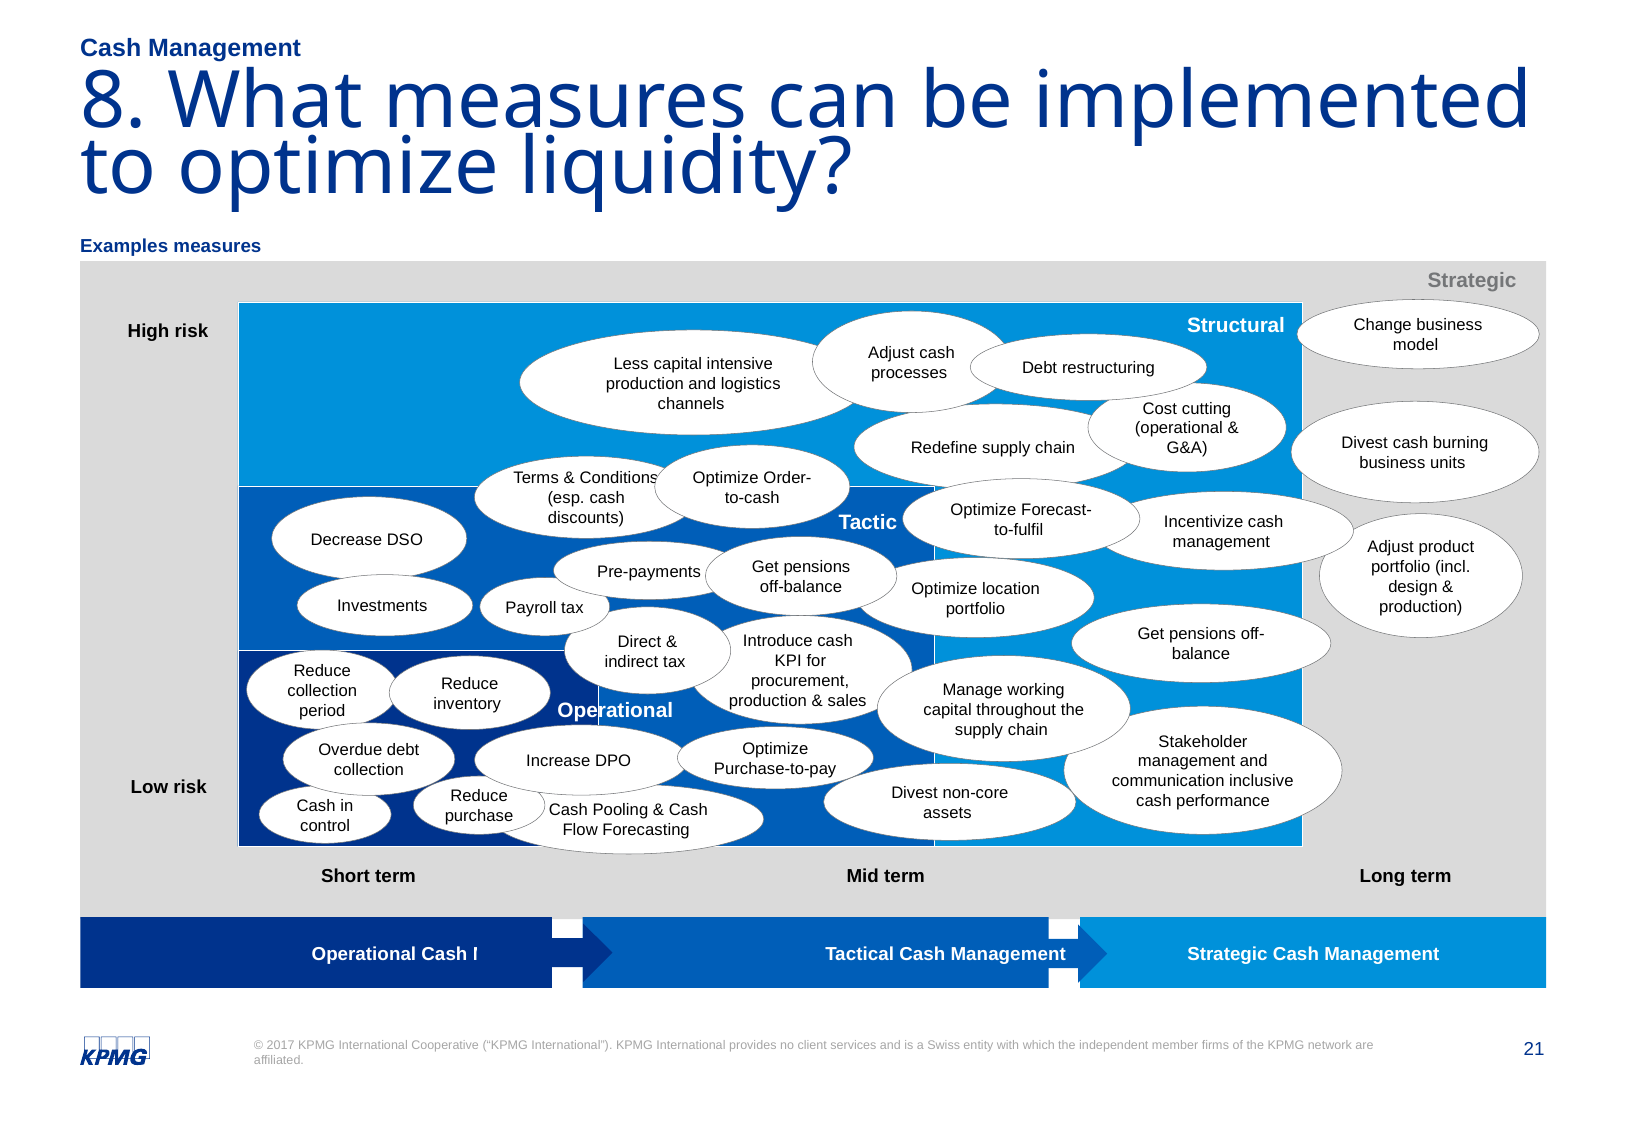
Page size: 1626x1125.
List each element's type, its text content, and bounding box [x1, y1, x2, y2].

text_box Get pensions off-balance [1071, 603, 1331, 683]
text_box Structural [1143, 295, 1322, 353]
text_box Manage working capital throughout the supply chain [877, 655, 1131, 762]
text_box [339, 650, 586, 687]
text_box Direct & indirect tax [564, 606, 731, 689]
text_box Mid term [810, 863, 961, 886]
text_box Terms & Conditions (esp. cash discounts) [474, 456, 685, 539]
text_box Cash in control [259, 786, 392, 844]
text_box Optimize location portfolio [861, 557, 1095, 638]
text_box Divest cash burning business units [1291, 401, 1540, 503]
text_box Reduce purchase [413, 775, 545, 835]
text_box Operational Cash Management [80, 917, 552, 988]
text_box [79, 260, 1547, 920]
text_box Optimize Forecast-to-fulfil [902, 478, 1140, 559]
text_box [935, 798, 1302, 847]
text_box [850, 485, 935, 497]
text_box [878, 544, 935, 567]
text_box Payroll tax [479, 577, 610, 636]
text_box Optimize Purchase-to-pay [677, 726, 874, 789]
text_box Cash Pooling & Cash Flow Forecasting [504, 785, 764, 854]
text_box Introduce cash KPI for procurement, production & sales [694, 616, 913, 725]
text_box [1049, 921, 1109, 986]
text_box [935, 548, 1302, 724]
text_box Overdue debt collection [282, 722, 455, 796]
text_box [935, 754, 1068, 787]
text_box Pre-payments [553, 541, 724, 600]
text_box Strategic [1379, 250, 1565, 308]
text_box Optimize Order-to-cash [654, 444, 850, 529]
text_box Strategic Cash Management [1080, 917, 1547, 988]
text_box Change business model [1296, 299, 1540, 369]
text_box Reduce inventory [389, 655, 550, 730]
text_box Less capital intensive production and logistics channels [519, 329, 853, 436]
text_box Short term [296, 863, 441, 886]
text_box [476, 921, 614, 985]
text_box Cost cutting (operational & G&A) [1087, 382, 1287, 472]
text_box Reduce collection period [246, 650, 395, 730]
list Examples measures [80, 233, 1545, 261]
text_box Stakeholder management and communication inclusive cash performance [1063, 706, 1343, 835]
text_box Decrease DSO [271, 496, 467, 579]
text_box [237, 650, 542, 847]
text_box Long term [1330, 863, 1481, 886]
text_box Debt restructuring [970, 333, 1207, 401]
text_box High risk [95, 318, 241, 342]
text_box Get pensions off-balance [705, 536, 897, 616]
text_box Divest non-core assets [823, 763, 1077, 841]
text_box [1078, 345, 1302, 502]
text_box [660, 705, 935, 773]
text_box [237, 301, 1176, 485]
text_box [817, 608, 935, 671]
text_box Operational [516, 680, 714, 738]
text_box Low risk [99, 775, 238, 798]
text_box Redefine supply chain [853, 403, 1127, 488]
text_box [237, 485, 786, 650]
text_box Adjust product portfolio (incl. design & production) [1319, 513, 1523, 638]
text_box Investments [296, 574, 473, 636]
text_box Tactic [777, 492, 927, 551]
text_box Increase DPO [474, 727, 684, 796]
title 8. What measures can be implemented to optimize liquidity? [80, 74, 1545, 193]
text_box [660, 770, 935, 847]
text_box [935, 547, 978, 559]
text_box Adjust cash processes [812, 310, 1004, 413]
list Cash Management [80, 33, 1435, 62]
text_box Incentivize cash management [1106, 491, 1354, 571]
text_box Tactical Cash Management [582, 917, 1049, 988]
